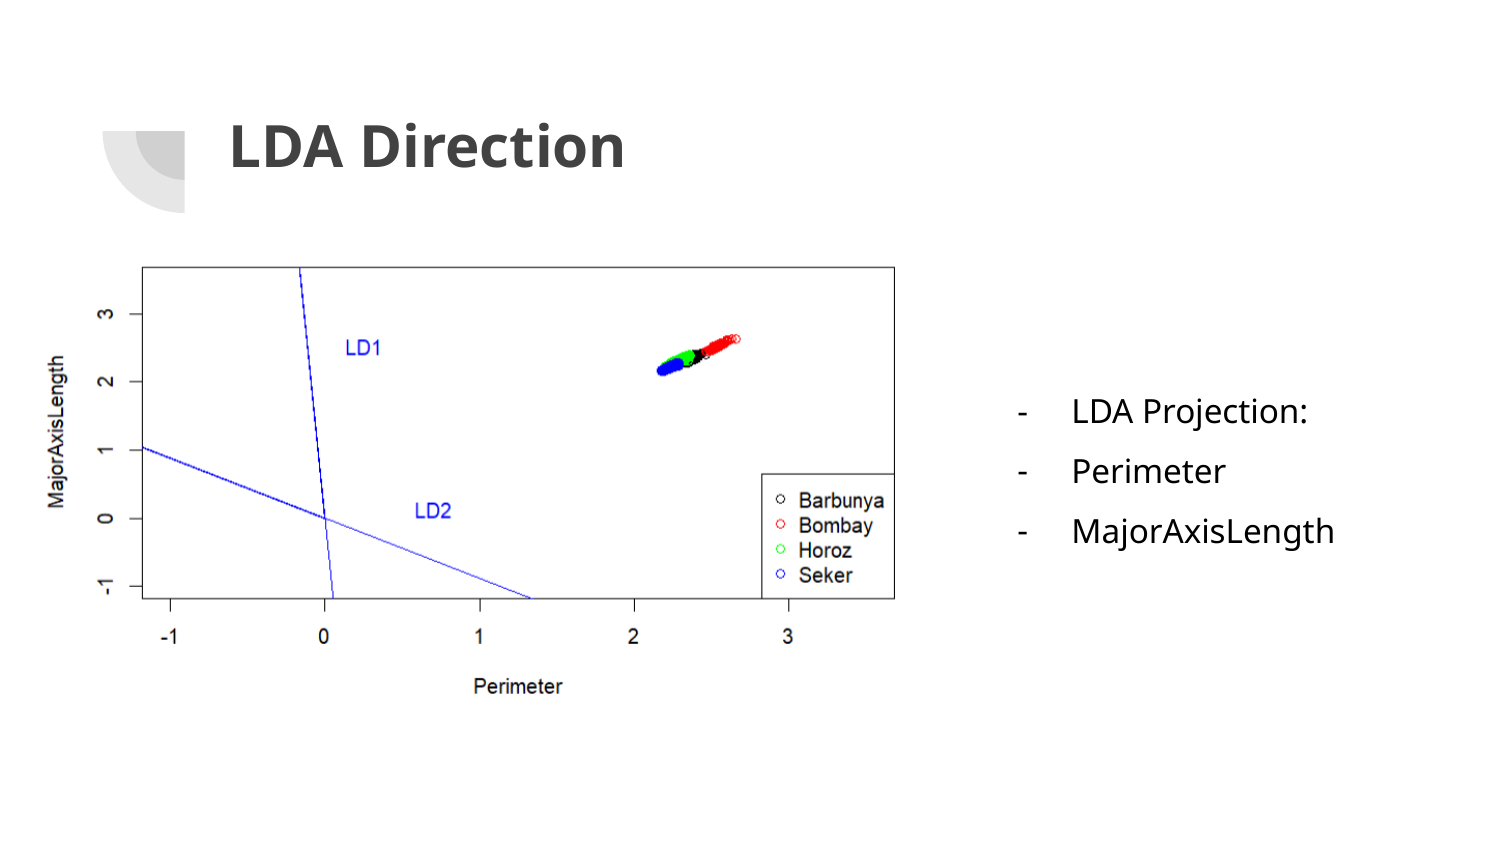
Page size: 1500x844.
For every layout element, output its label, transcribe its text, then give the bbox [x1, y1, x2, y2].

text_box LDA Projection: Perimeter MajorAxisLength [986, 355, 1433, 565]
picture [29, 217, 982, 730]
title LDA Direction [213, 94, 798, 216]
